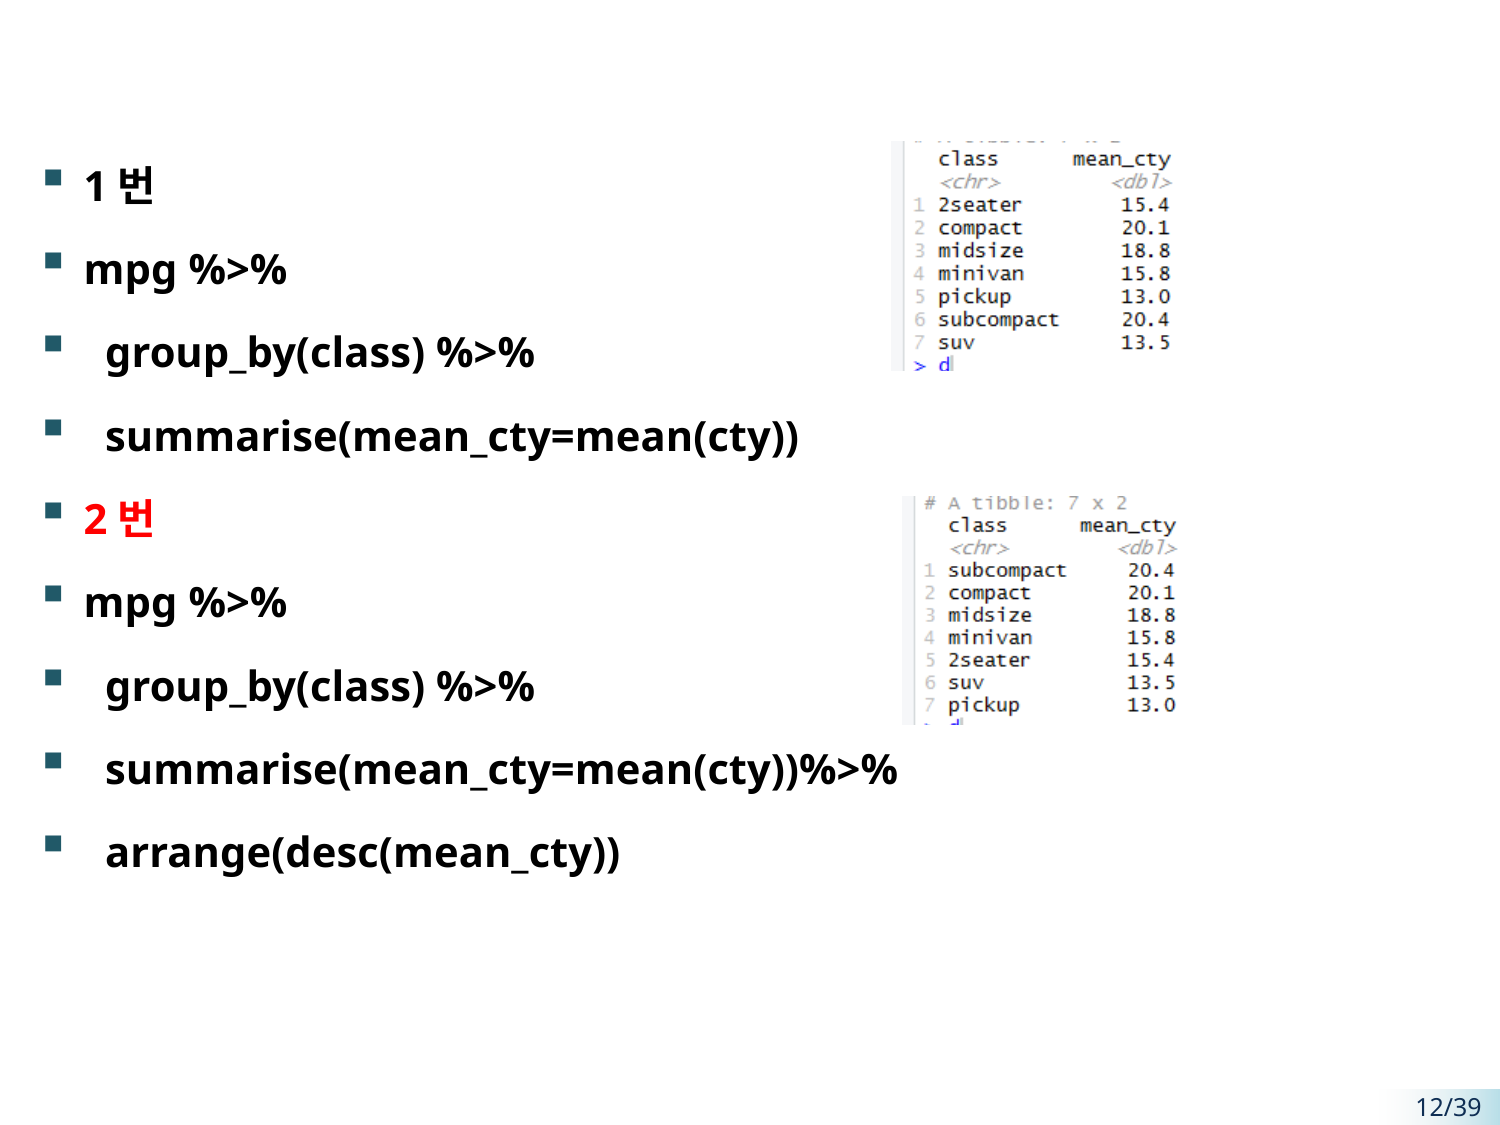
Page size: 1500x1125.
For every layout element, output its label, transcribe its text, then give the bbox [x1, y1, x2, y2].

list 1번 mpg %>% group_by(class) %>% summarise(mean_cty=mean(cty)) 2번 mpg %>% group_by(class) %>% summarise(mean_cty=mean(cty))%>% arrange(desc(mean_cty)) [10, 126, 1481, 1057]
picture [830, 141, 1341, 371]
picture [806, 495, 1371, 726]
